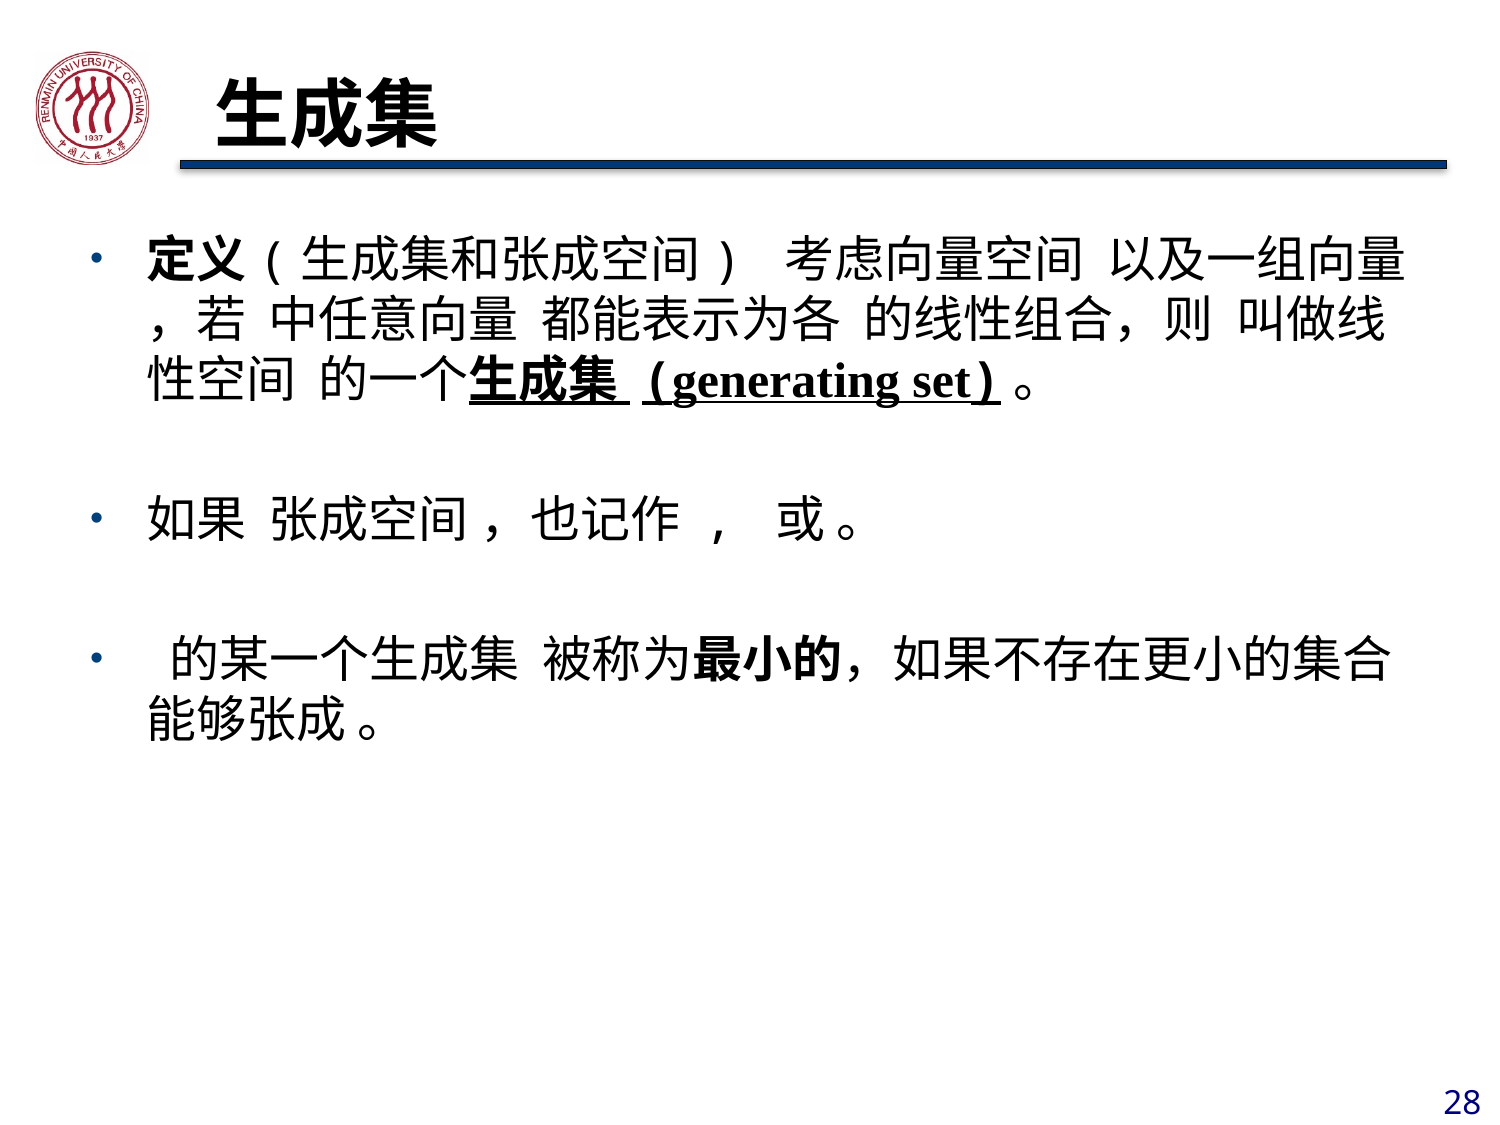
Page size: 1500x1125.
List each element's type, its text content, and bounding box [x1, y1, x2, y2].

picture [35, 51, 149, 165]
title 生成集 [198, 18, 1407, 205]
